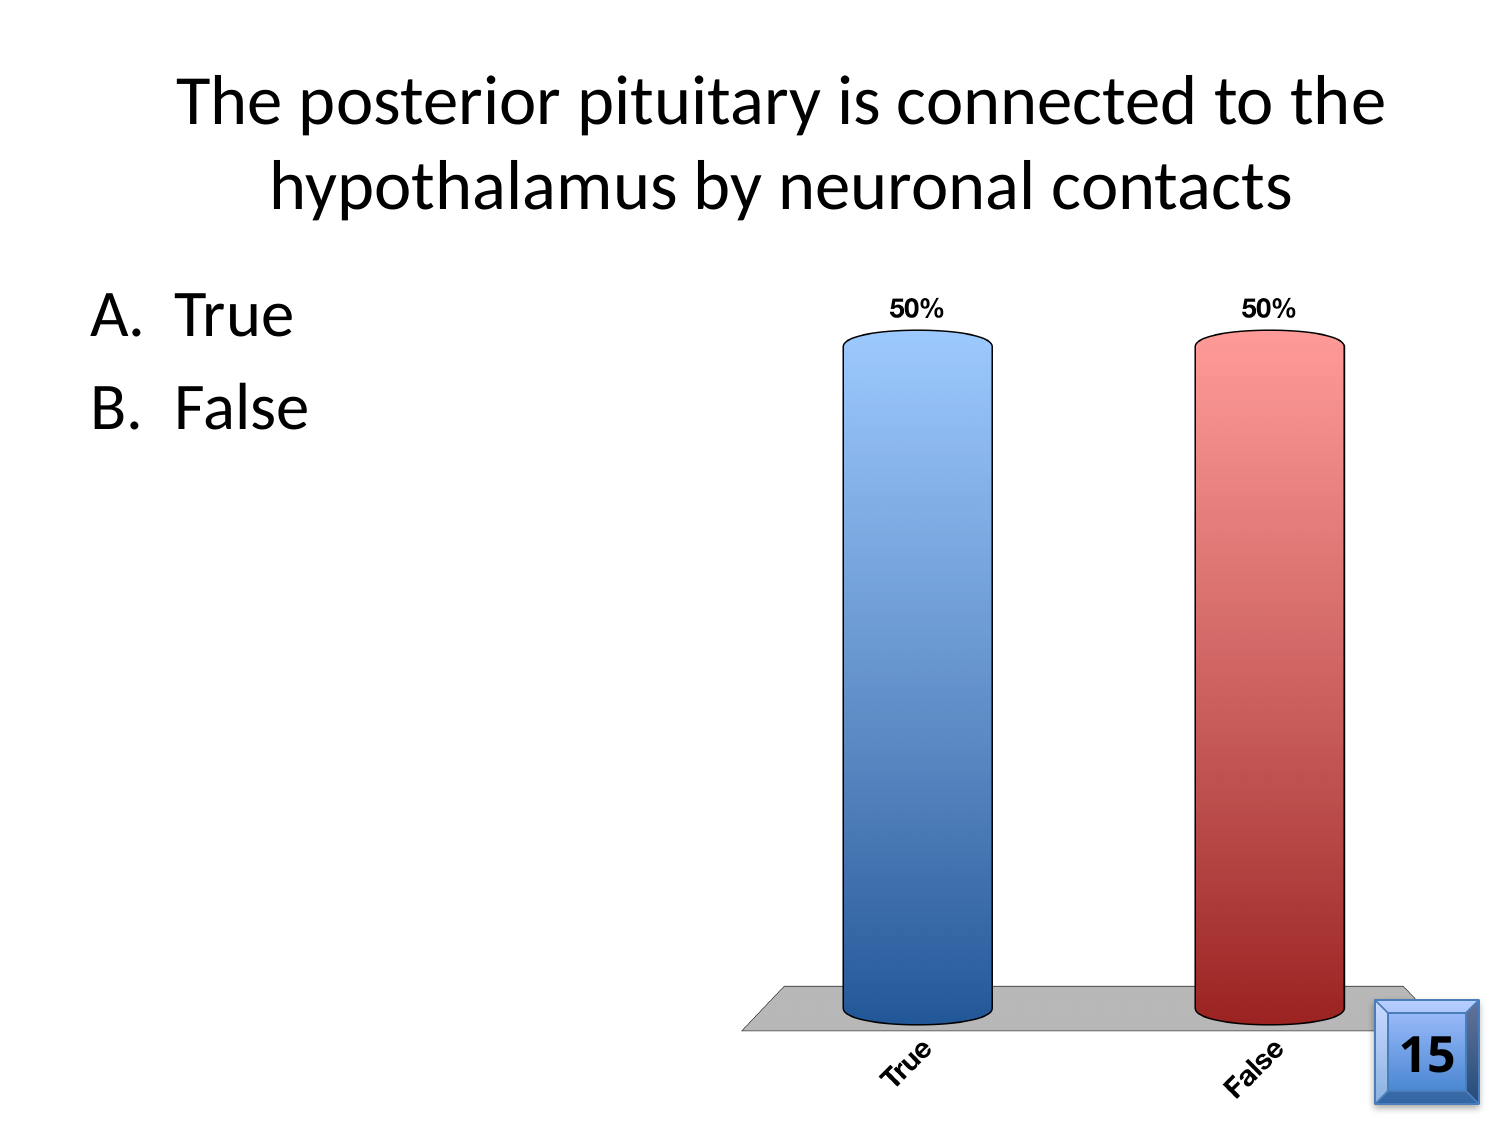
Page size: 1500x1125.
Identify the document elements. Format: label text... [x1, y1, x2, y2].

list True False [75, 262, 737, 1005]
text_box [1374, 999, 1480, 1105]
title The posterior pituitary is connected to the hypothalamus by neuronal contacts [75, 45, 1490, 233]
picture [739, 262, 1490, 1107]
